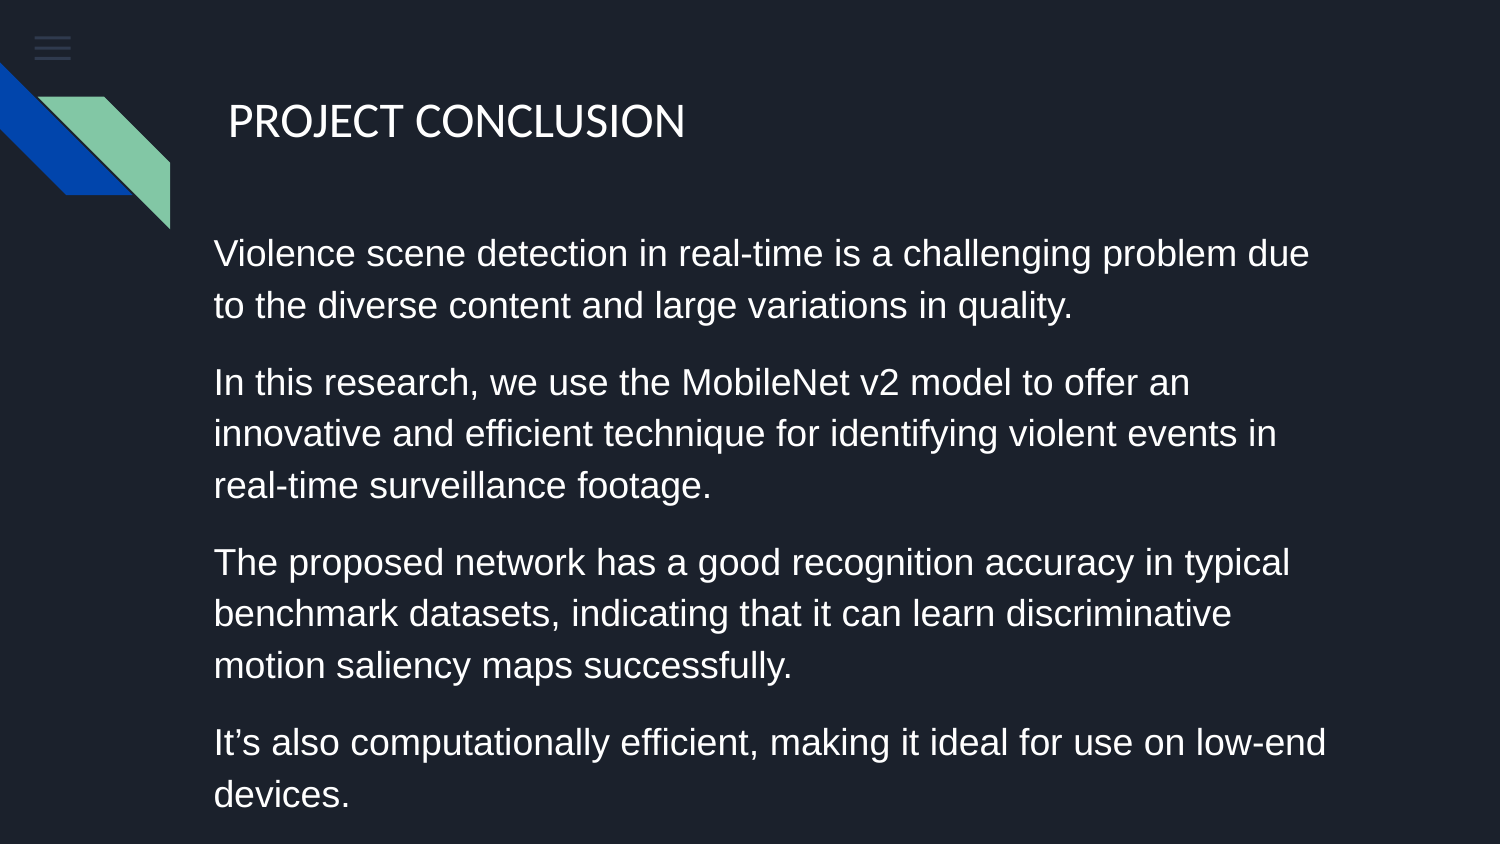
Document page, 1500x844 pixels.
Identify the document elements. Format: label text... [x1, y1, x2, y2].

title PROJECT CONCLUSION [212, 64, 1368, 140]
list Violence scene detection in real-time is a challenging problem due to the diverse content and large variations in quality. In this research, we use the MobileNet v2 model to offer an innovative and efficient technique for identifying violent events in real-time surveillance footage. The proposed network has a good recognition accuracy in typical benchmark datasets, indicating that it can learn discriminative motion saliency maps successfully. It’s also computationally efficient, making it ideal for use on low-end devices. [198, 207, 1354, 685]
